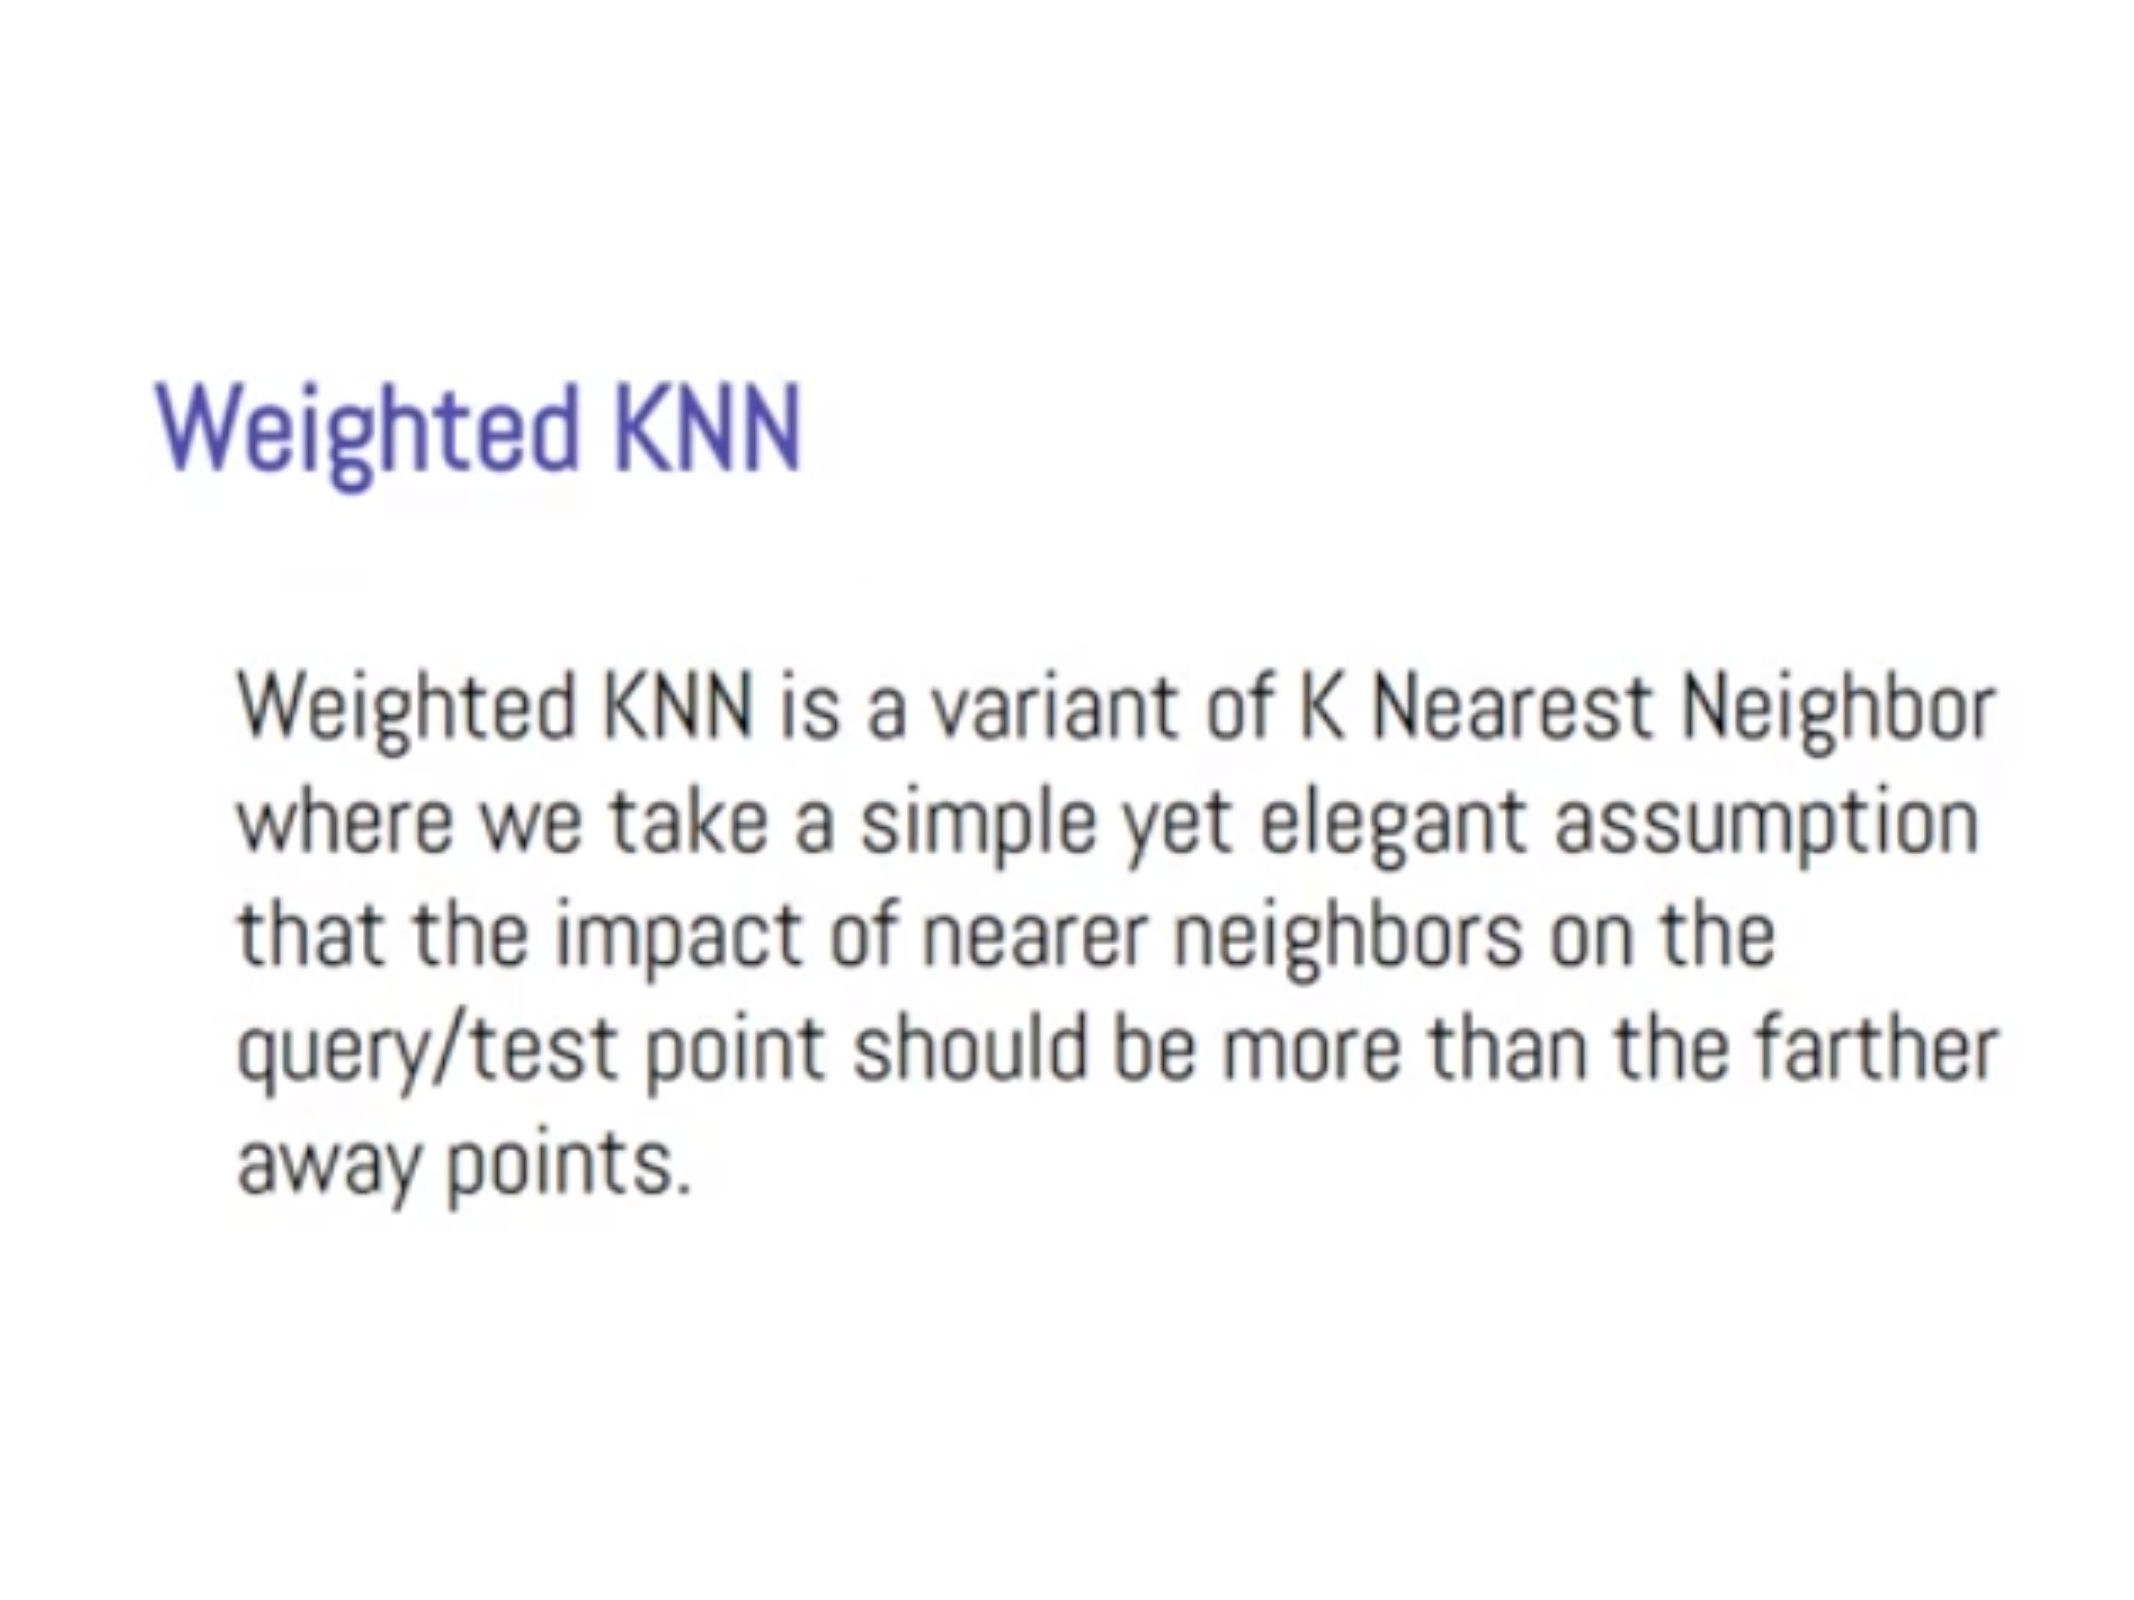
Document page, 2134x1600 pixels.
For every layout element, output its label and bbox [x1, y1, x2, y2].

picture [112, 368, 2021, 1232]
